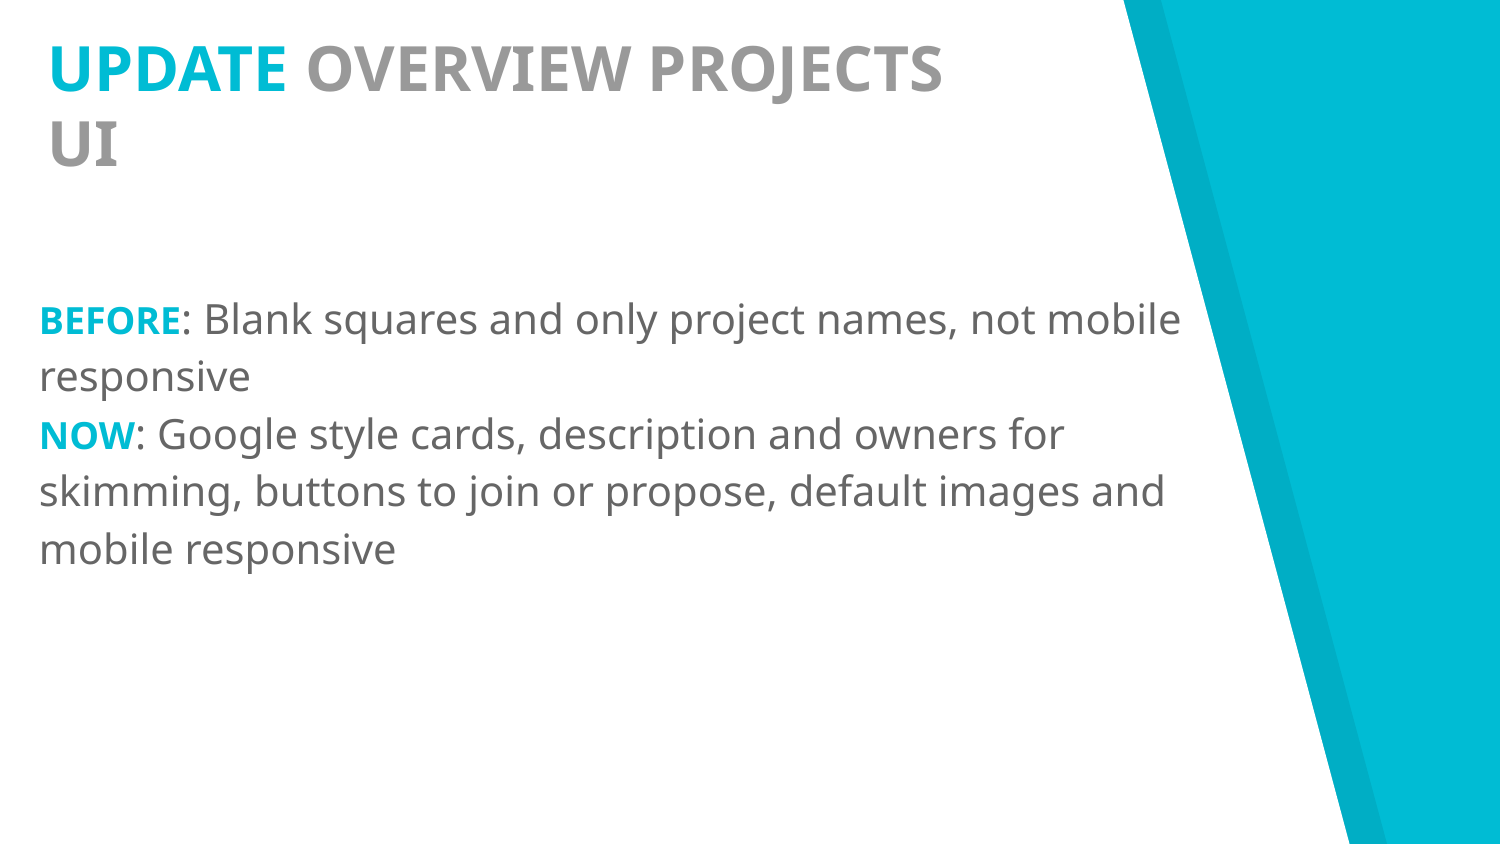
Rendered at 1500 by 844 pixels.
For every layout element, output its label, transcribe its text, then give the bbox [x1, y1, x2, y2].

subtitle BEFORE: Blank squares and only project names, not mobile responsive NOW: Google style cards, description and owners for skimming, buttons to join or propose, default images and mobile responsive [24, 270, 1215, 528]
title UPDATE OVERVIEW PROJECTS UI [32, 47, 1034, 195]
